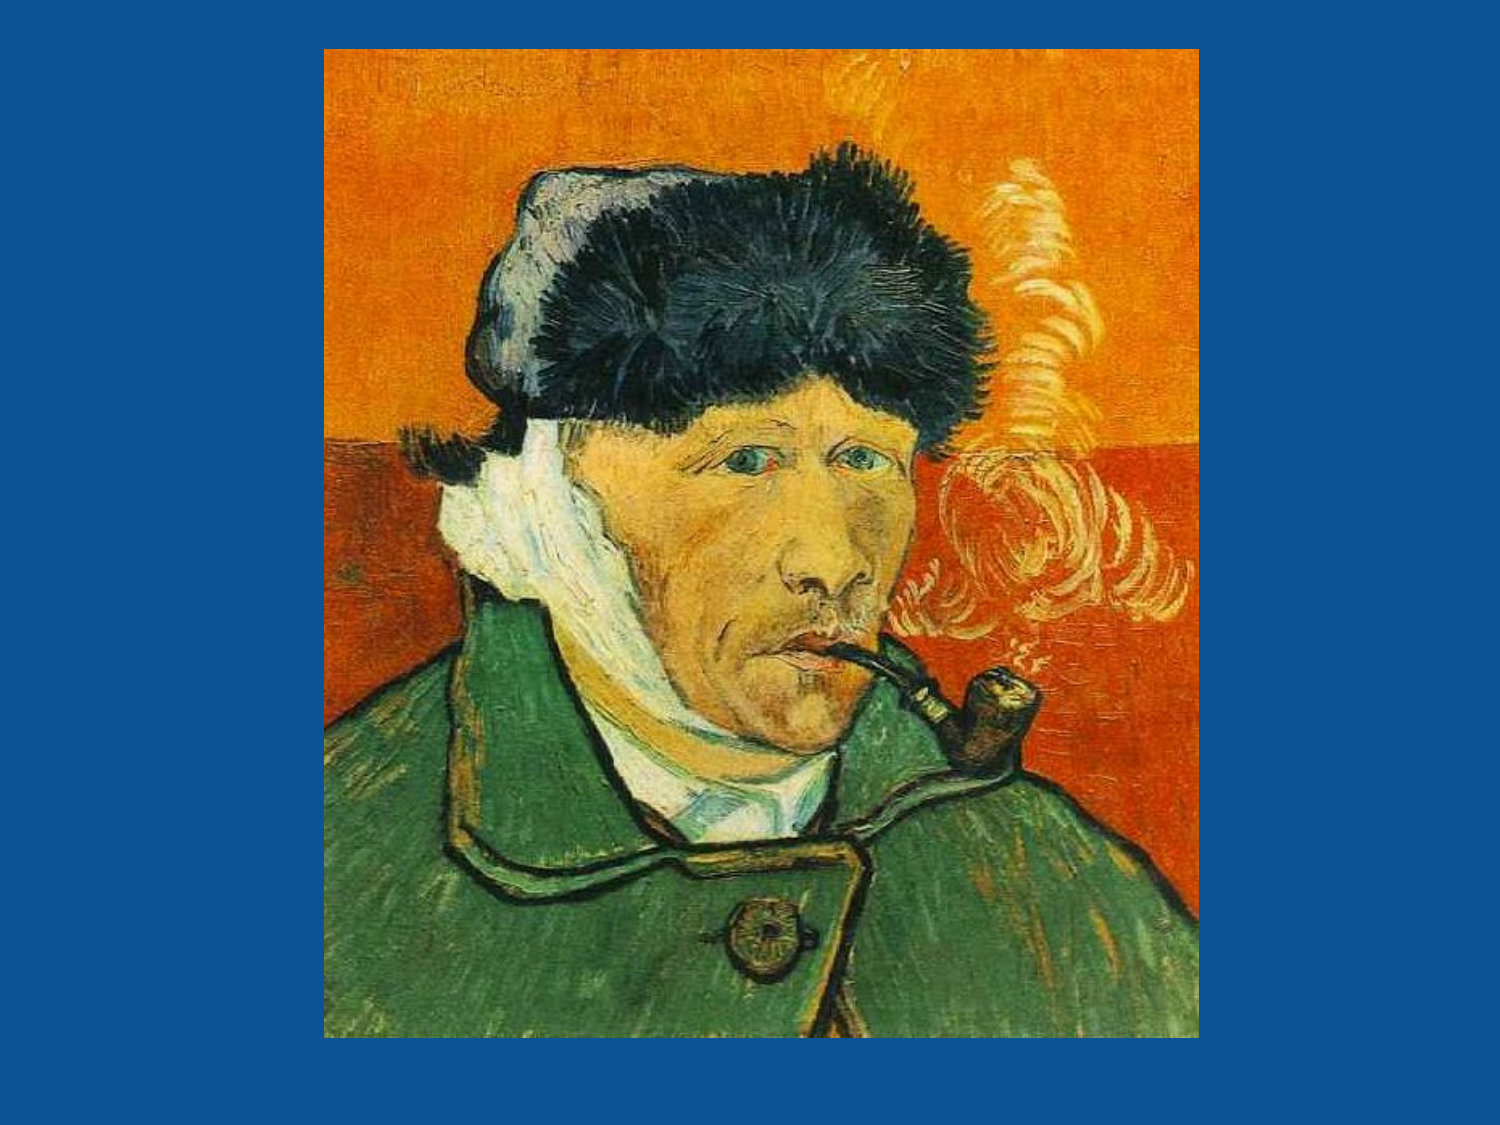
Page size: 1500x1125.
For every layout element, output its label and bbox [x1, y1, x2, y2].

picture [324, 49, 1200, 1038]
